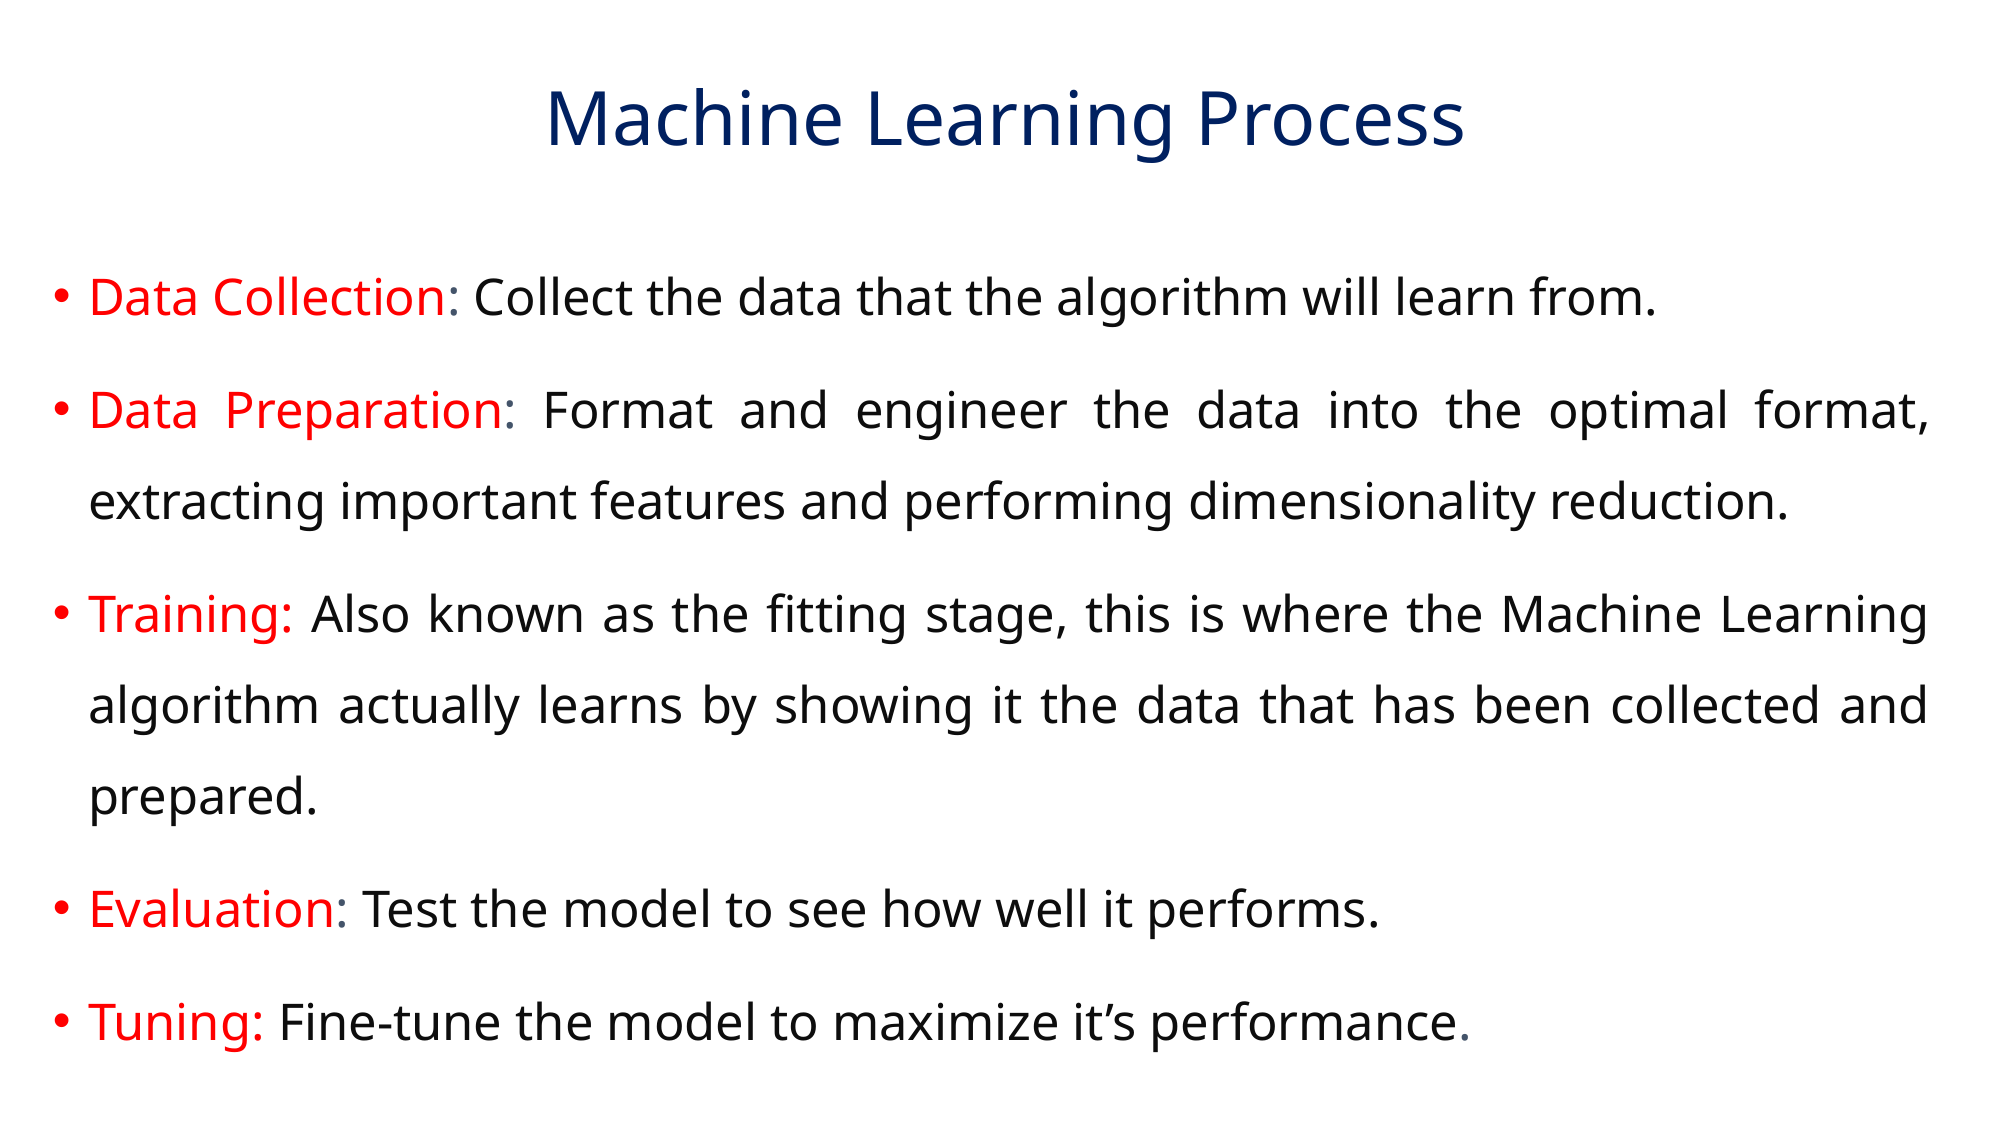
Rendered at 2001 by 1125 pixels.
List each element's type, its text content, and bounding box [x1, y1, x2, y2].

text_box Machine Learning Process [515, 62, 1516, 168]
list Data Collection: Collect the data that the algorithm will learn from. Data Preparation: Format and engineer the data into the optimal format, extracting important features and performing dimensionality reduction. Training: Also known as the fitting stage, this is where the Machine Learning algorithm actually learns by showing it the data that has been collected and prepared. Evaluation: Test the model to see how well it performs. Tuning: Fine-tune the model to maximize it’s performance. [37, 227, 1947, 1062]
